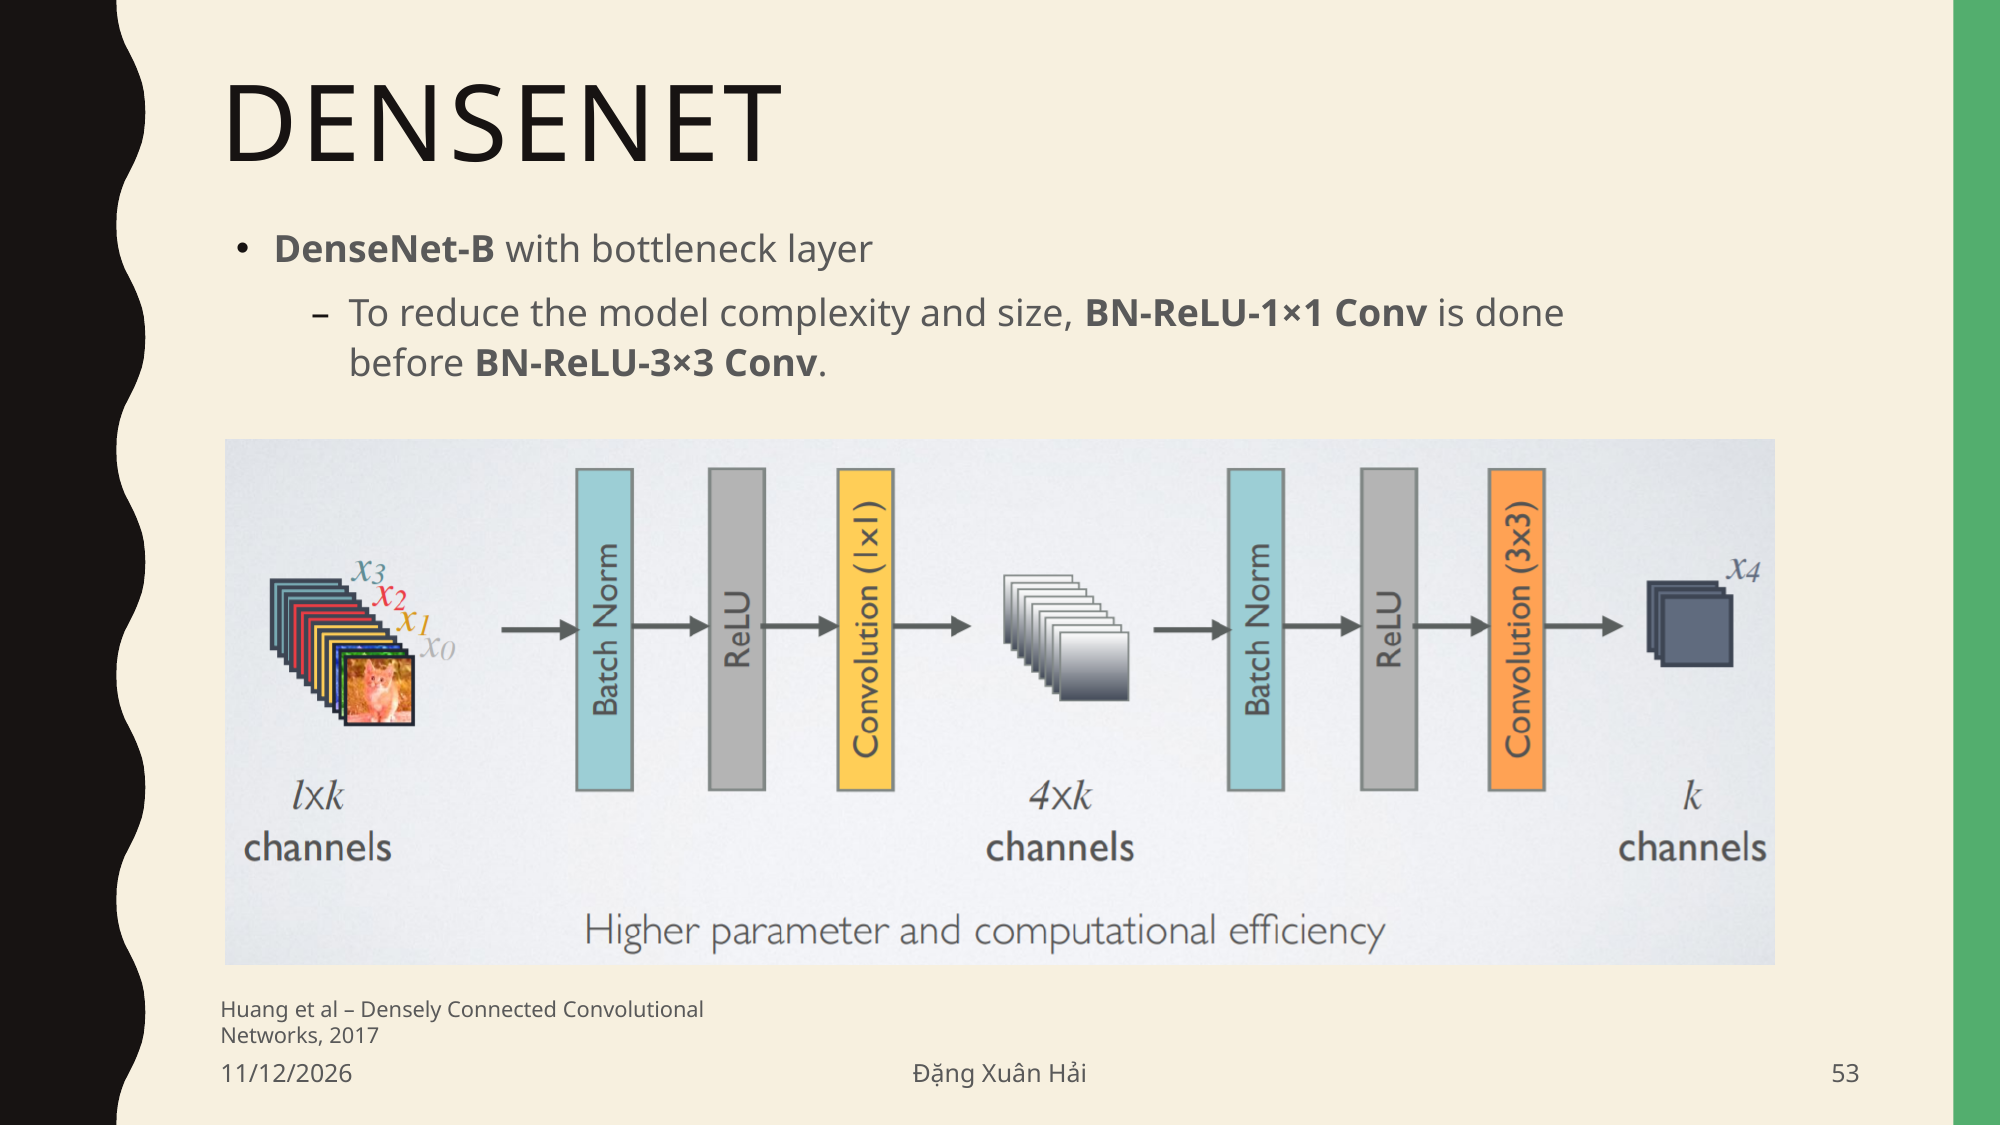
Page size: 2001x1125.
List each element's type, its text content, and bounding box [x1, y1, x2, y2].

slide_number 53 [1412, 1045, 1875, 1103]
footer Đặng Xuân Hải [662, 1045, 1338, 1103]
picture [225, 439, 1775, 965]
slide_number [205, 1051, 588, 1103]
list DenseNet-B with bottleneck layer To reduce the model complexity and size, BN-ReLU-1×1 Conv is done before BN-ReLU-3×3 Conv. [221, 213, 1718, 440]
title DenseNet [205, 62, 1875, 214]
text_box Huang et al – Densely Connected Convolutional Networks, 2017 [205, 993, 824, 1051]
